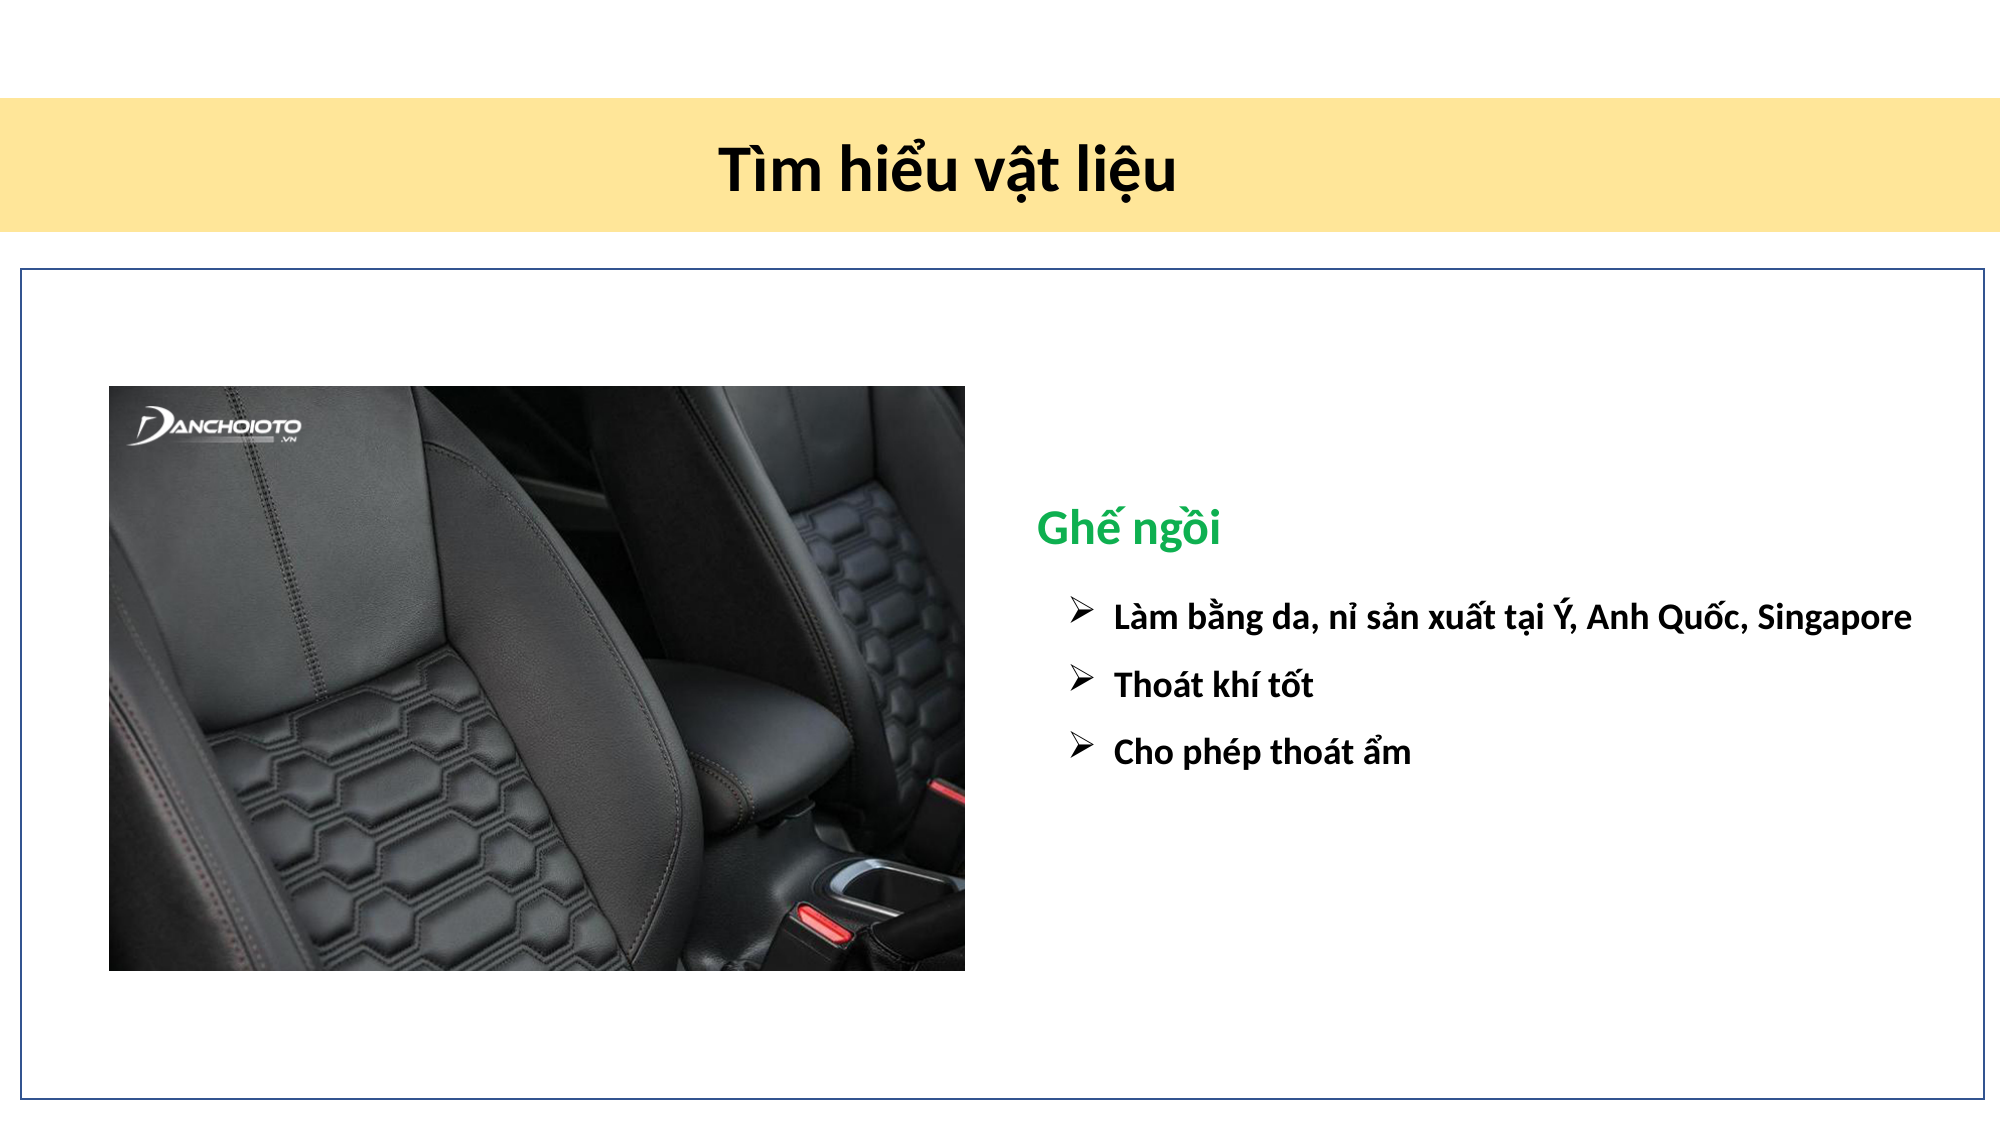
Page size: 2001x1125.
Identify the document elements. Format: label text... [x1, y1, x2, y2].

text_box [20, 268, 1985, 1100]
text_box Làm bằng da, nỉ sản xuất tại Ý, Anh Quốc, Singapore Thoát khí tốt Cho phép thoát ẩm [1052, 562, 1958, 780]
text_box Tìm hiểu vật liệu [703, 117, 1342, 212]
text_box [0, 96, 2000, 234]
picture [109, 386, 965, 971]
text_box Ghế ngồi [1022, 486, 1660, 562]
